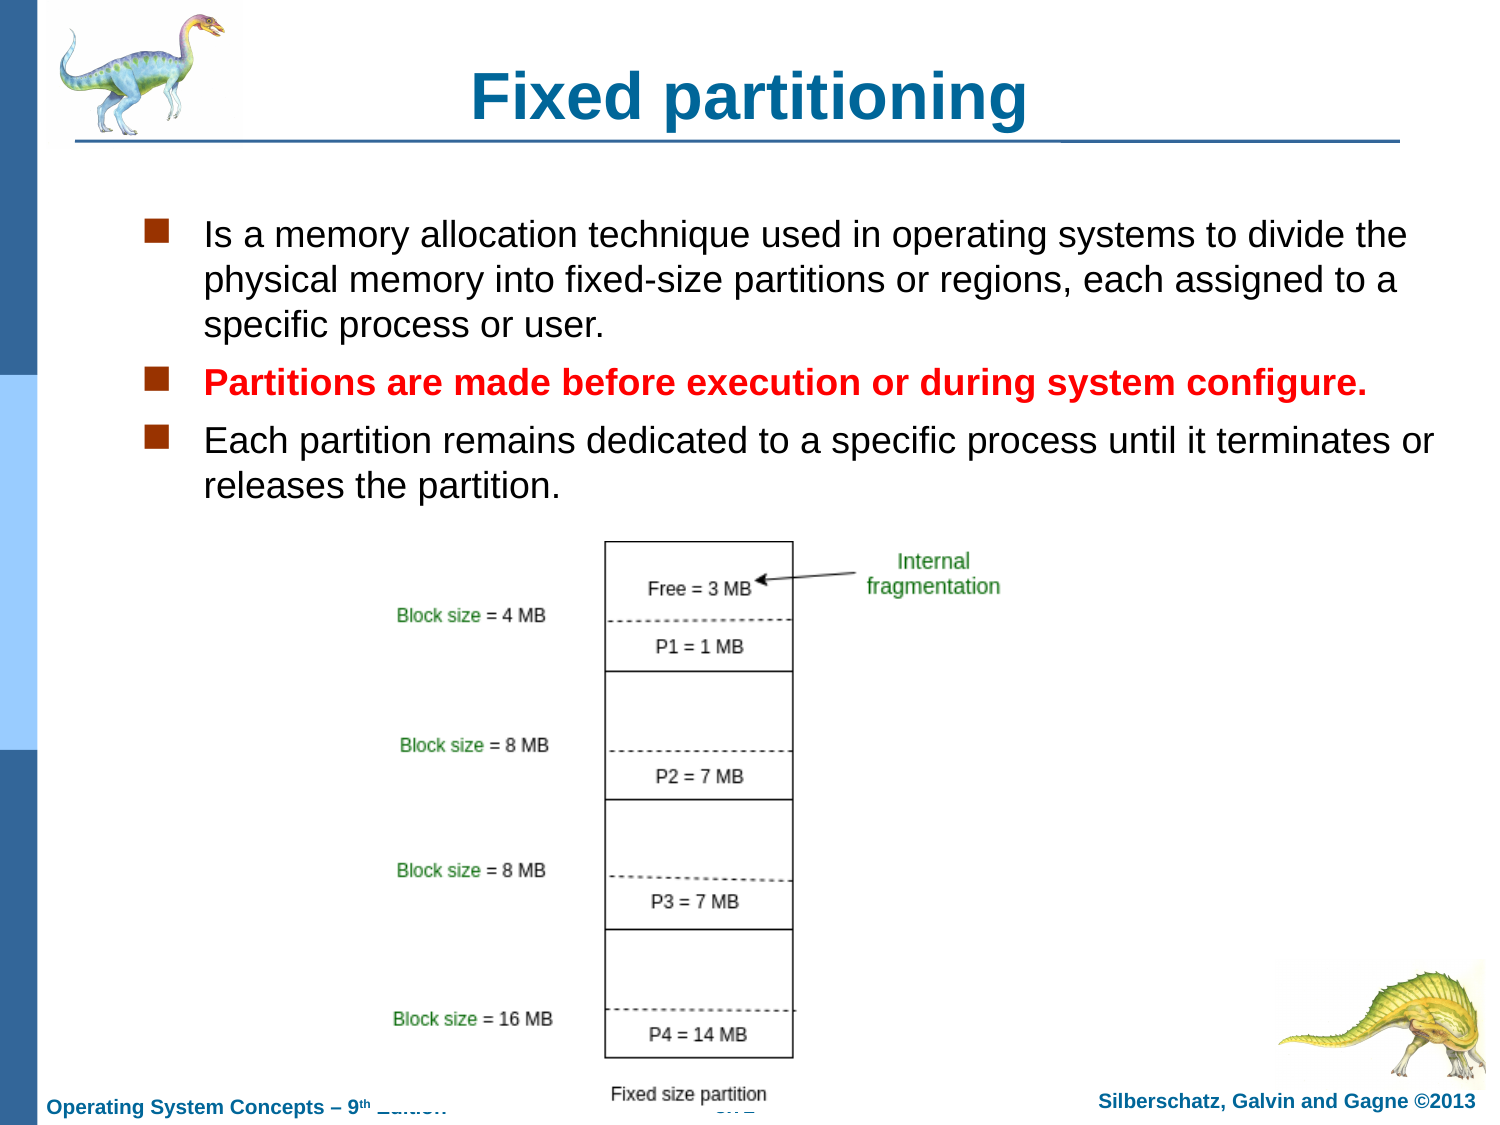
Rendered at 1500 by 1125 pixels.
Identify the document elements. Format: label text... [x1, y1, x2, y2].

picture [46, 0, 243, 149]
list Is a memory allocation technique used in operating systems to divide the physical memory into fixed-size partitions or regions, each assigned to a specific process or user. Partitions are made before execution or during system configure. Each partition remains dedicated to a specific process until it terminates or releases the partition. [132, 202, 1483, 946]
picture [368, 541, 1002, 1114]
picture [1275, 959, 1486, 1090]
title Fixed partitioning [75, 45, 1425, 141]
